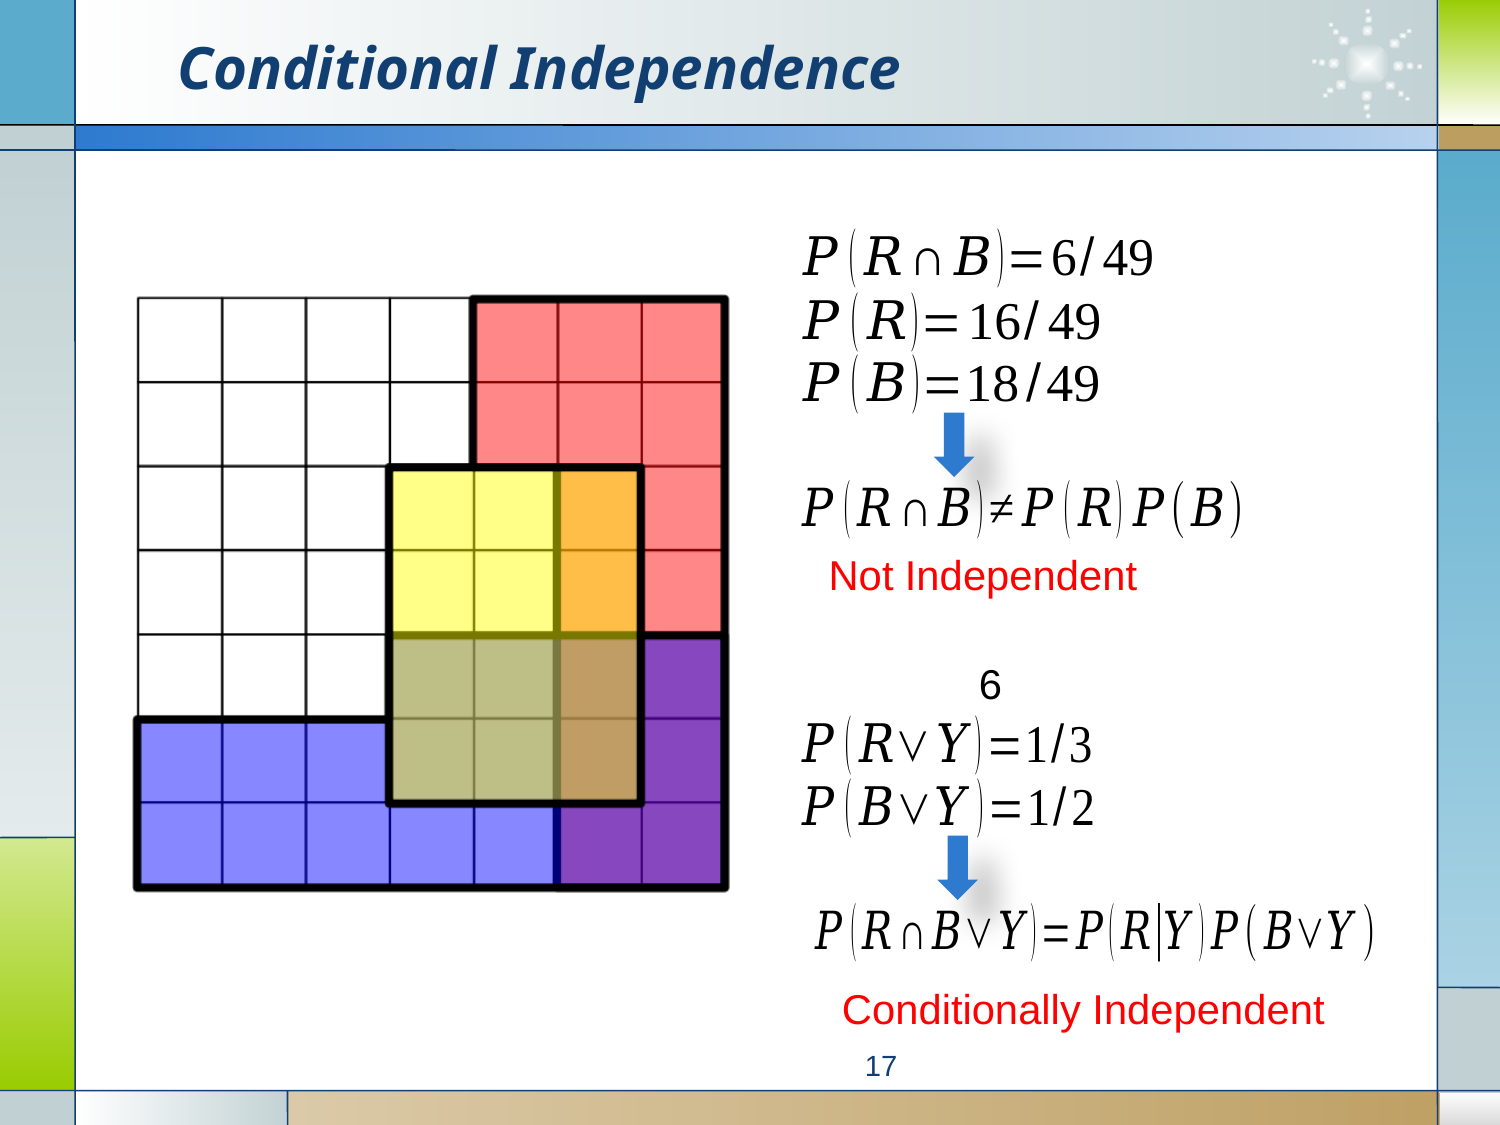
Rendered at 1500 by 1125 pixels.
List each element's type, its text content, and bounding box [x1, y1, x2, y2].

slide_number 17 [562, 1039, 913, 1081]
text_box Not Independent [813, 541, 1153, 607]
title Conditional Independence [162, 19, 1263, 113]
text_box [935, 833, 980, 903]
text_box [931, 410, 977, 480]
text_box Conditionally Independent [827, 975, 1340, 1040]
picture [112, 274, 750, 913]
